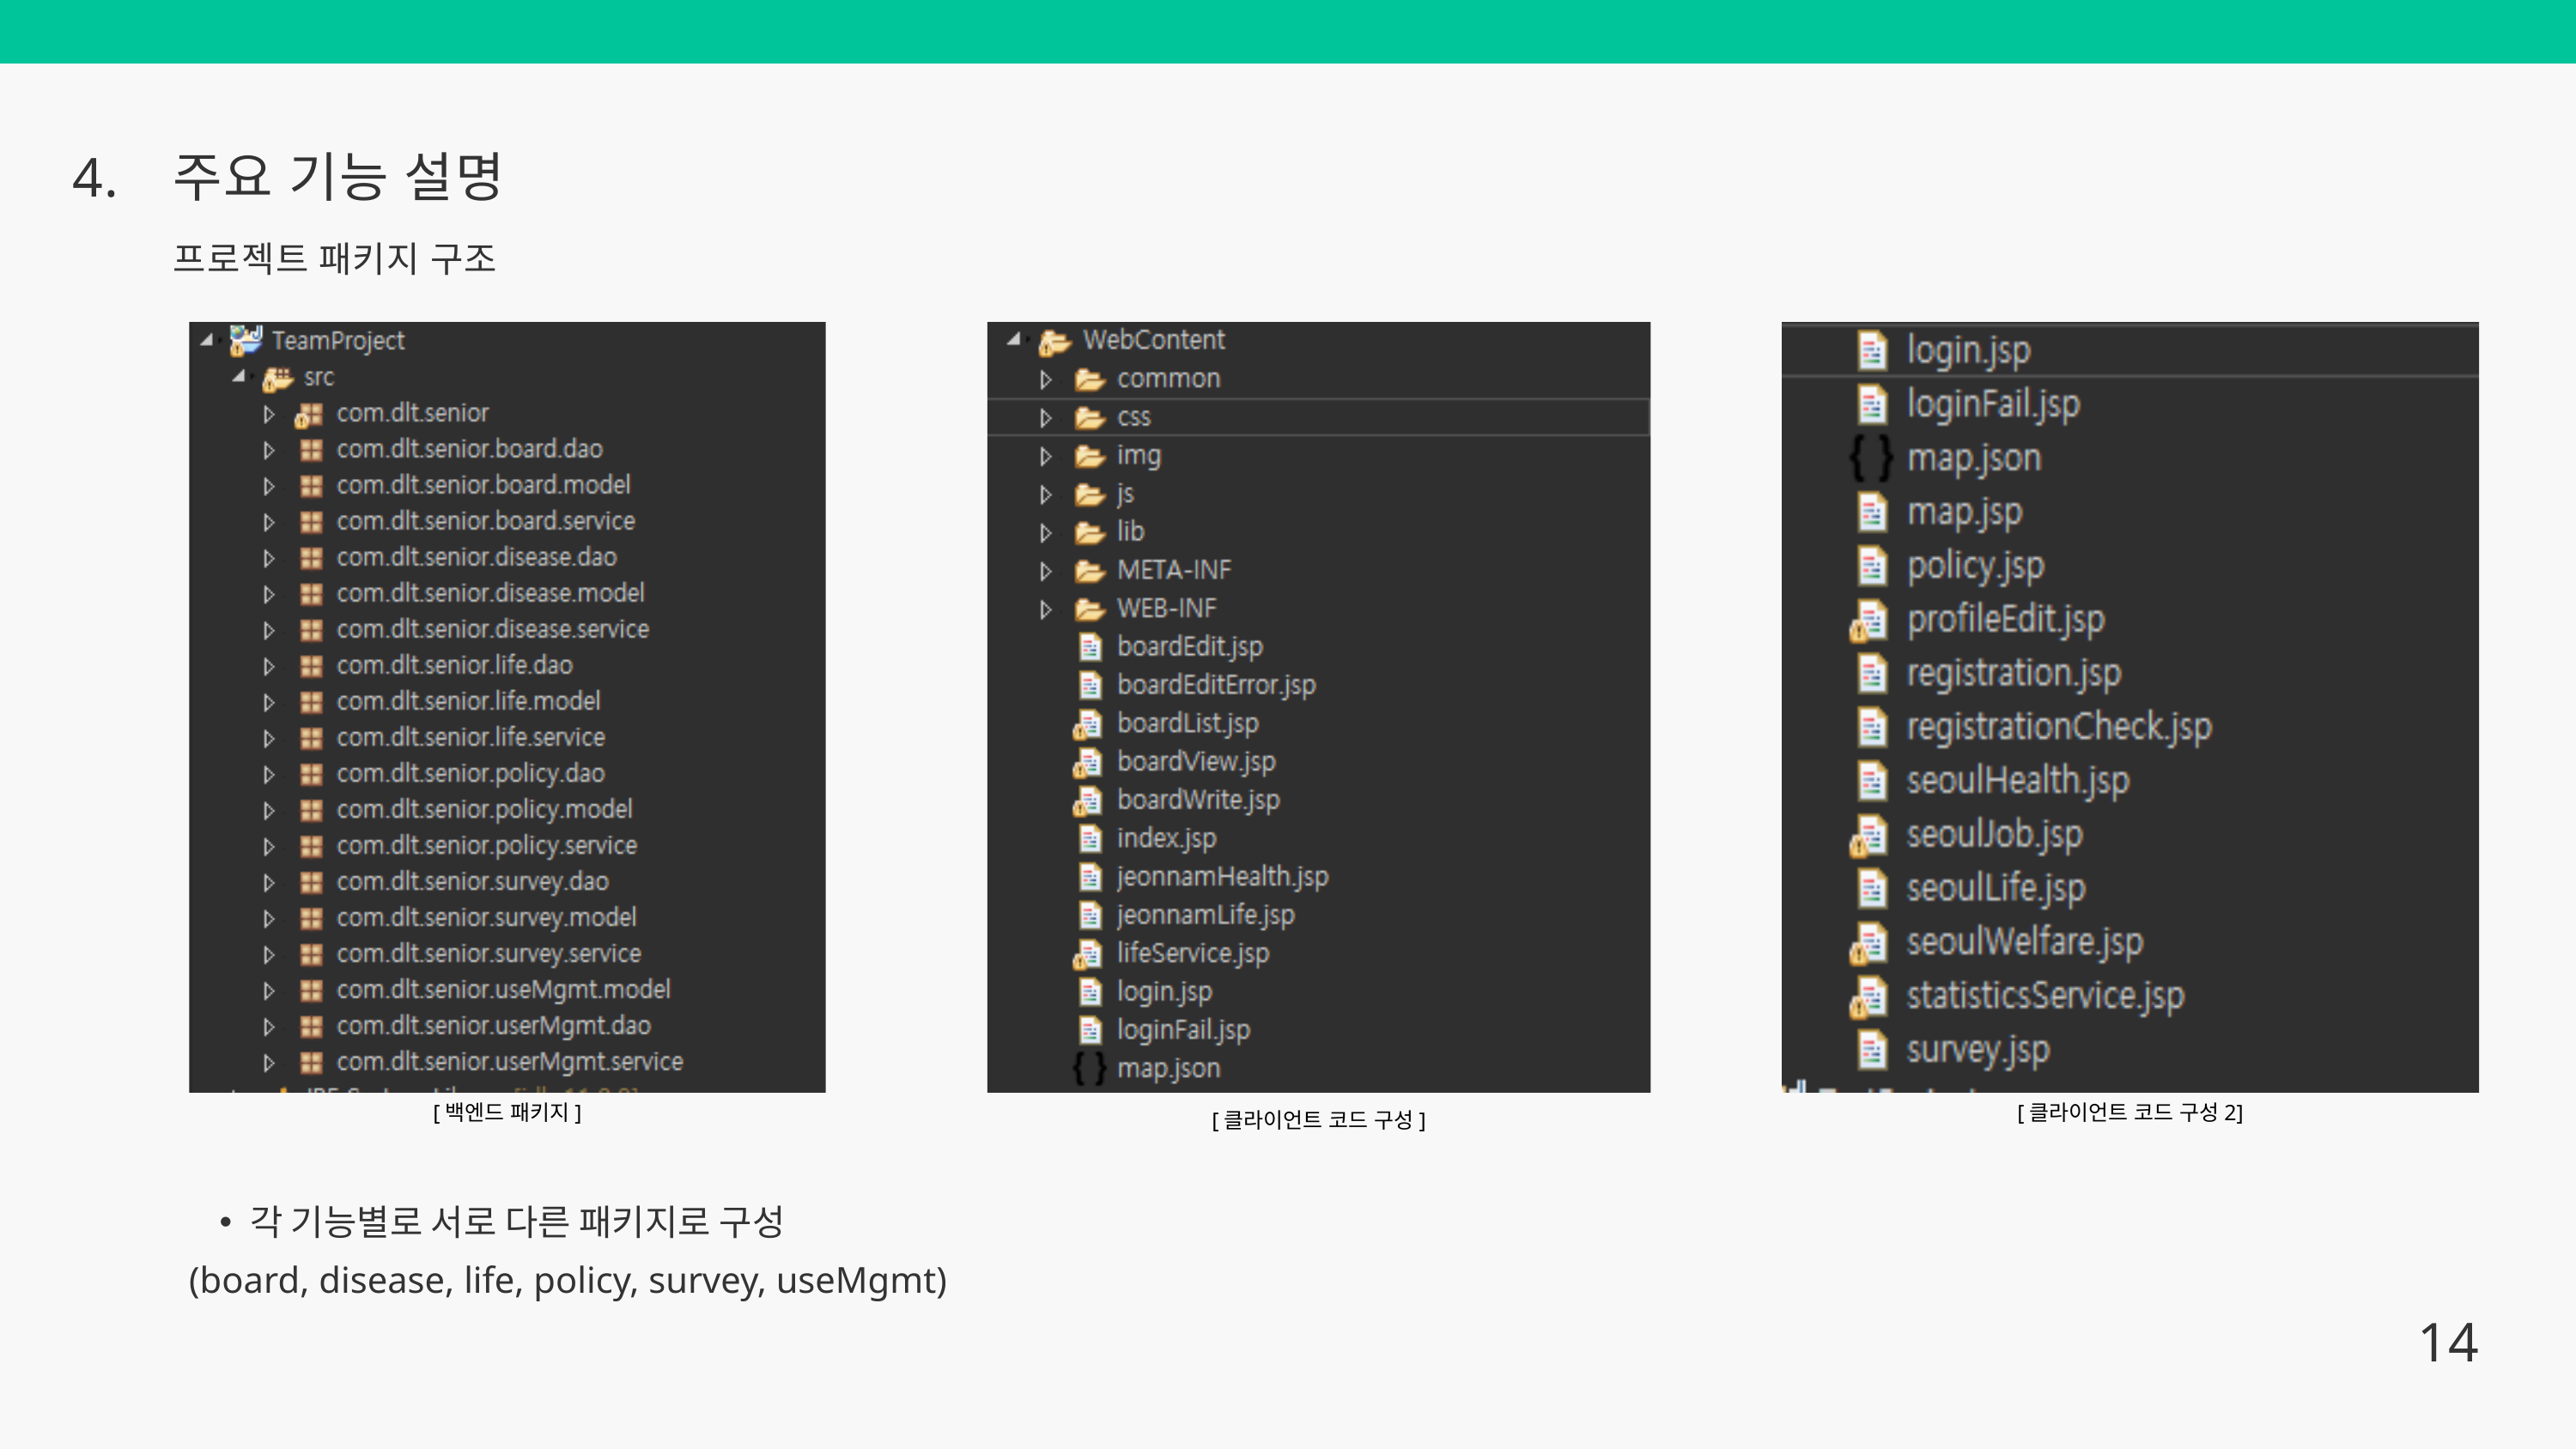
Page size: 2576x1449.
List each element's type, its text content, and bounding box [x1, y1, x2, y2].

text_box 14 [2383, 1286, 2480, 1373]
text_box [클라이언트 코드 구성] [1184, 1100, 1454, 1139]
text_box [0, 0, 2576, 64]
text_box [189, 322, 826, 1093]
text_box [987, 322, 1651, 1093]
text_box [백엔드 패키지] [373, 1092, 642, 1131]
text_box 4. [46, 143, 145, 209]
text_box 프로젝트 패키지 구조 [173, 236, 723, 280]
text_box 주요 기능 설명 [173, 143, 1666, 209]
text_box [클라이언트 코드 구성2] [1996, 1092, 2265, 1131]
text_box [1782, 322, 2480, 1093]
text_box 각 기능별로 서로 다른 패키지로 구성 (board, disease, life, policy, survey, useMgmt) [189, 1185, 1397, 1358]
